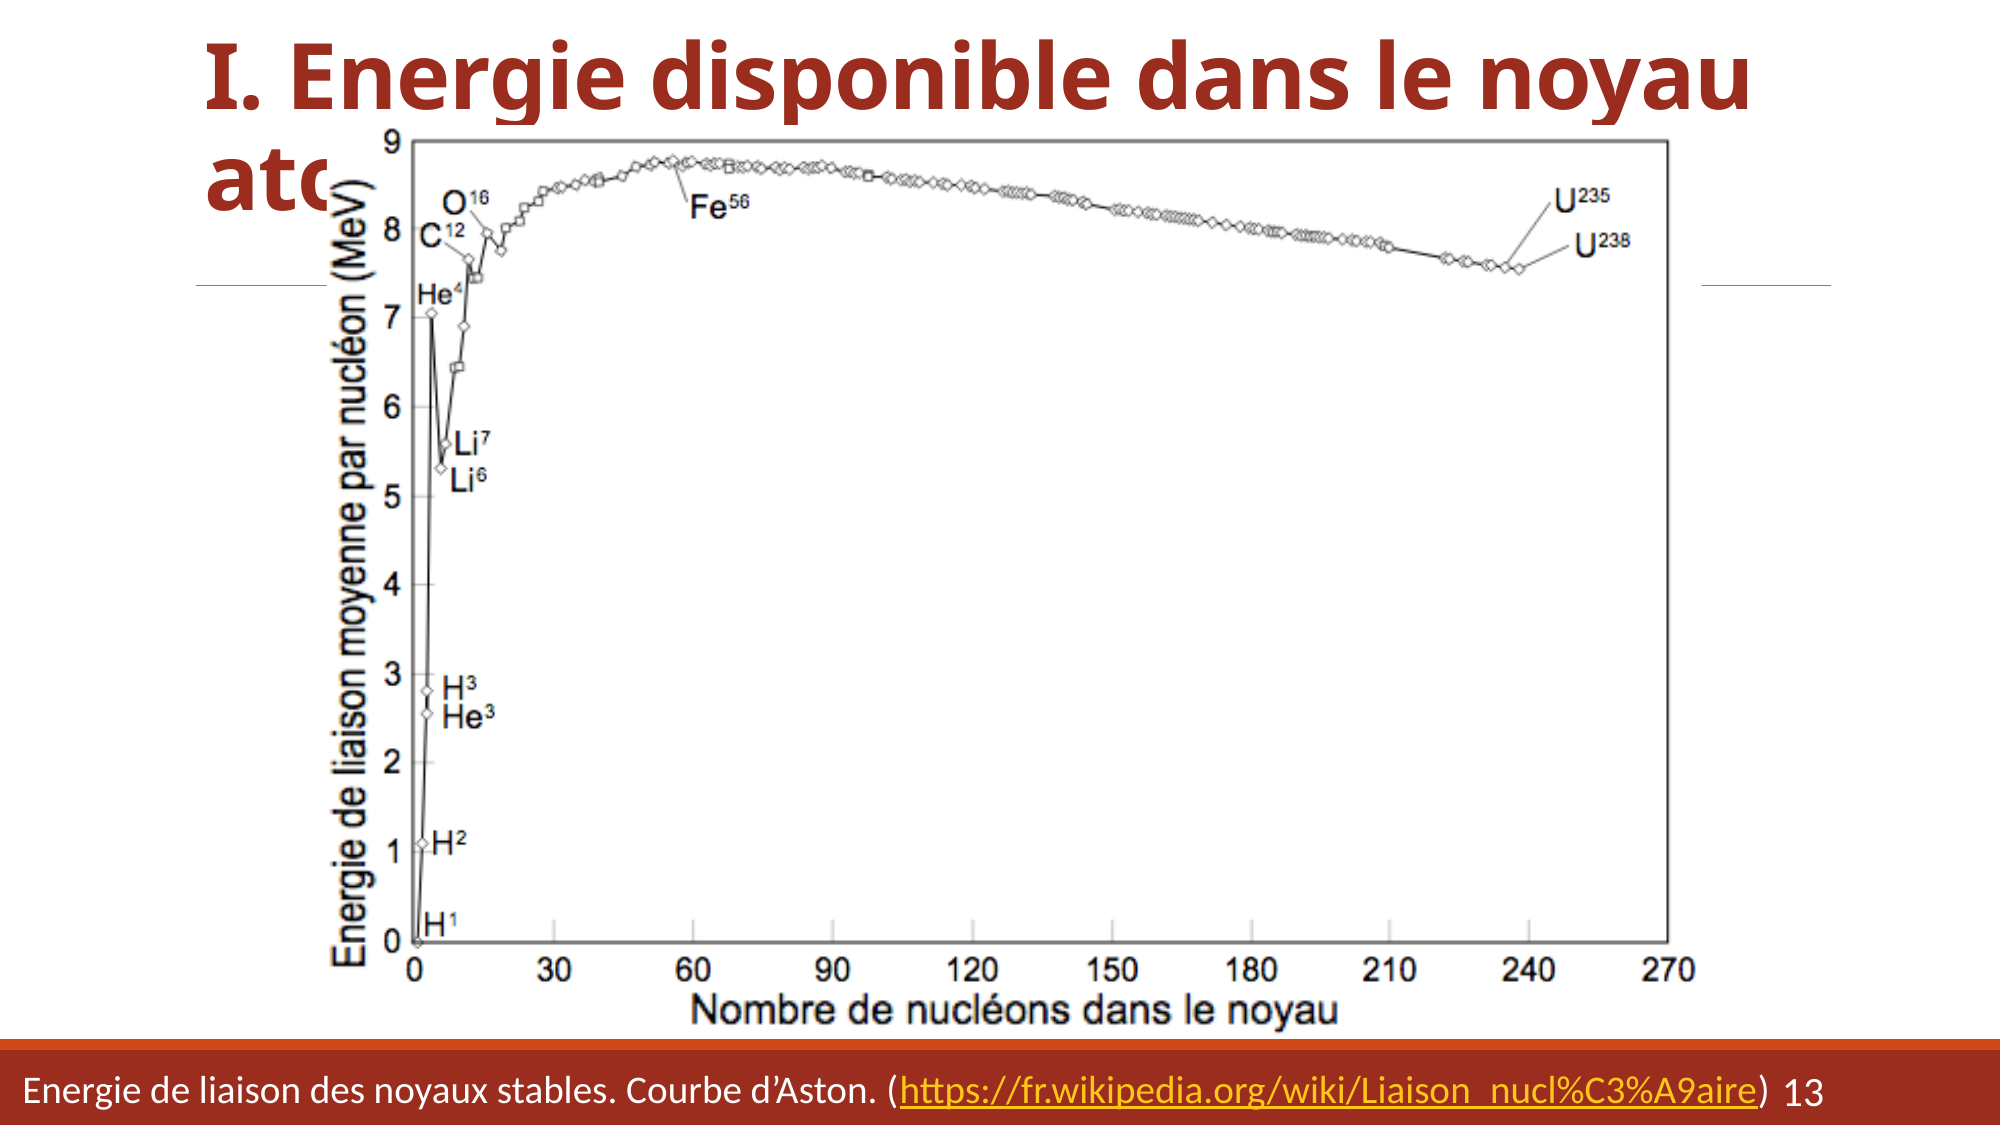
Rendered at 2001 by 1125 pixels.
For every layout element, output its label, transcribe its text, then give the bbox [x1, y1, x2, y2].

slide_number 13 [1624, 1059, 1840, 1120]
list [326, 124, 1703, 1036]
text_box Energie de liaison des noyaux stables. Courbe d’Aston. (https://fr.wikipedia.org/wiki/Liaison_nucl%C3%A9aire) [22, 1062, 1794, 1125]
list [326, 173, 384, 988]
title I. Energie disponible dans le noyau atomique 1. Cohésion du noyau [189, 0, 1840, 238]
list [680, 987, 1349, 1038]
